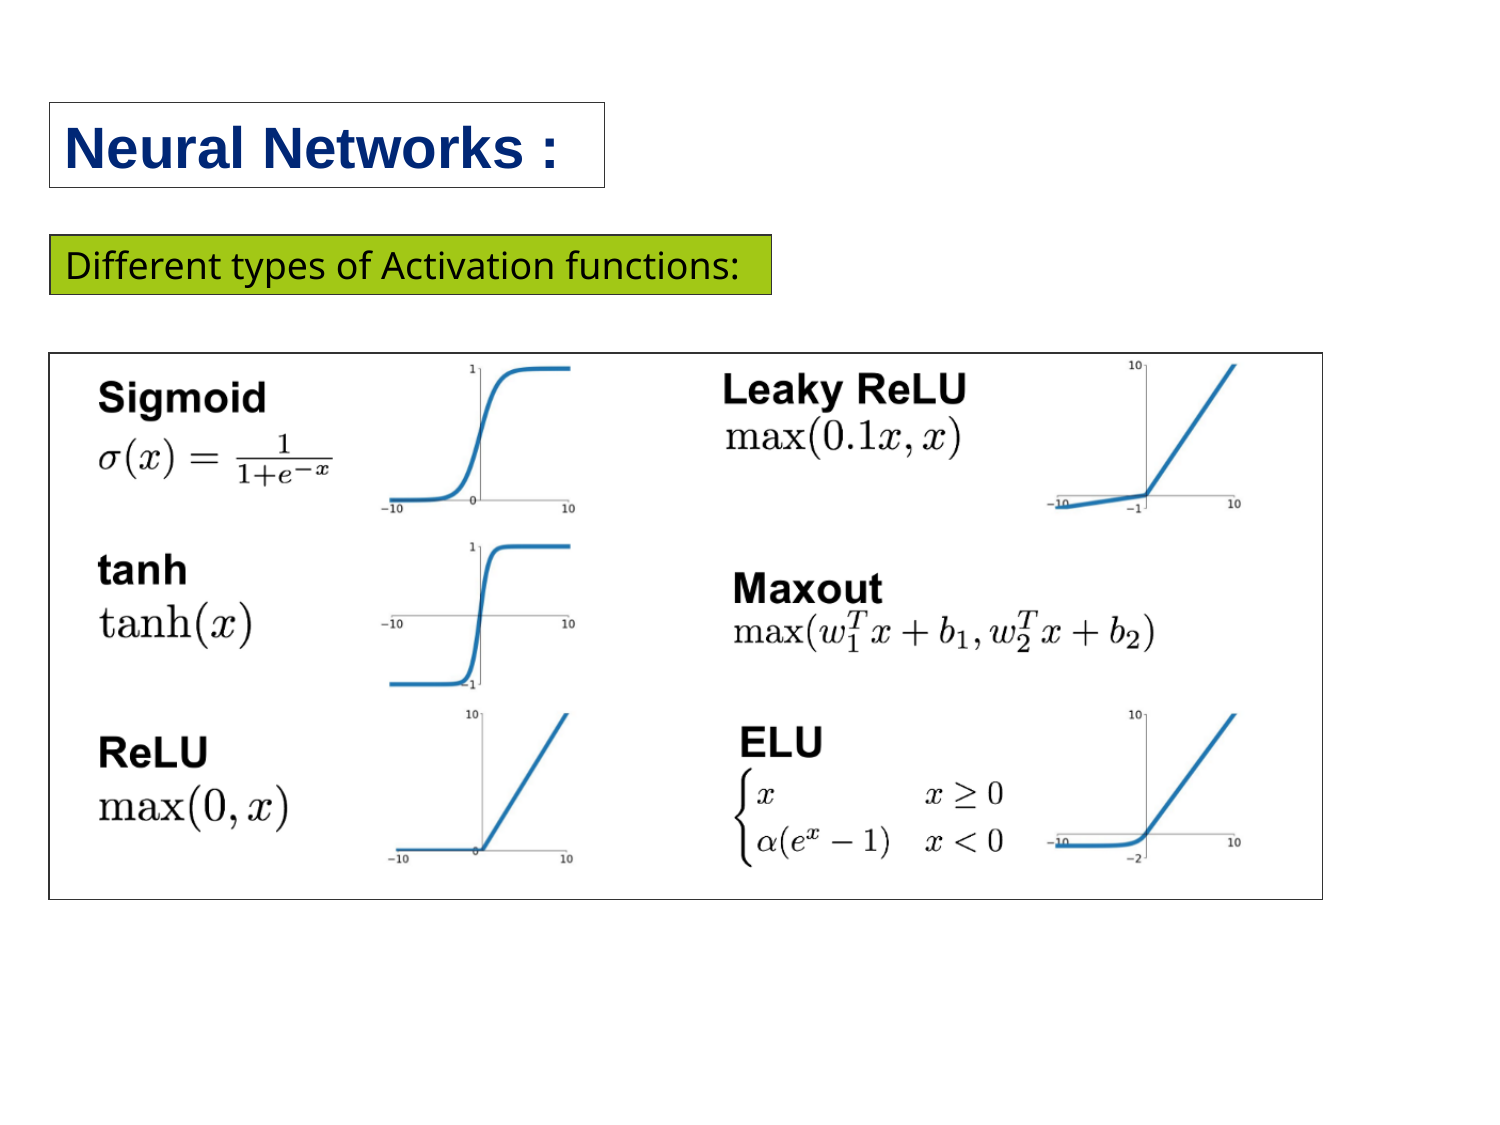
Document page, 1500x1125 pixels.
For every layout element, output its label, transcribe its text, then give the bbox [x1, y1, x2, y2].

text_box Different types of Activation functions: [50, 234, 772, 295]
picture [49, 353, 1323, 900]
text_box Neural Networks : [49, 102, 605, 188]
